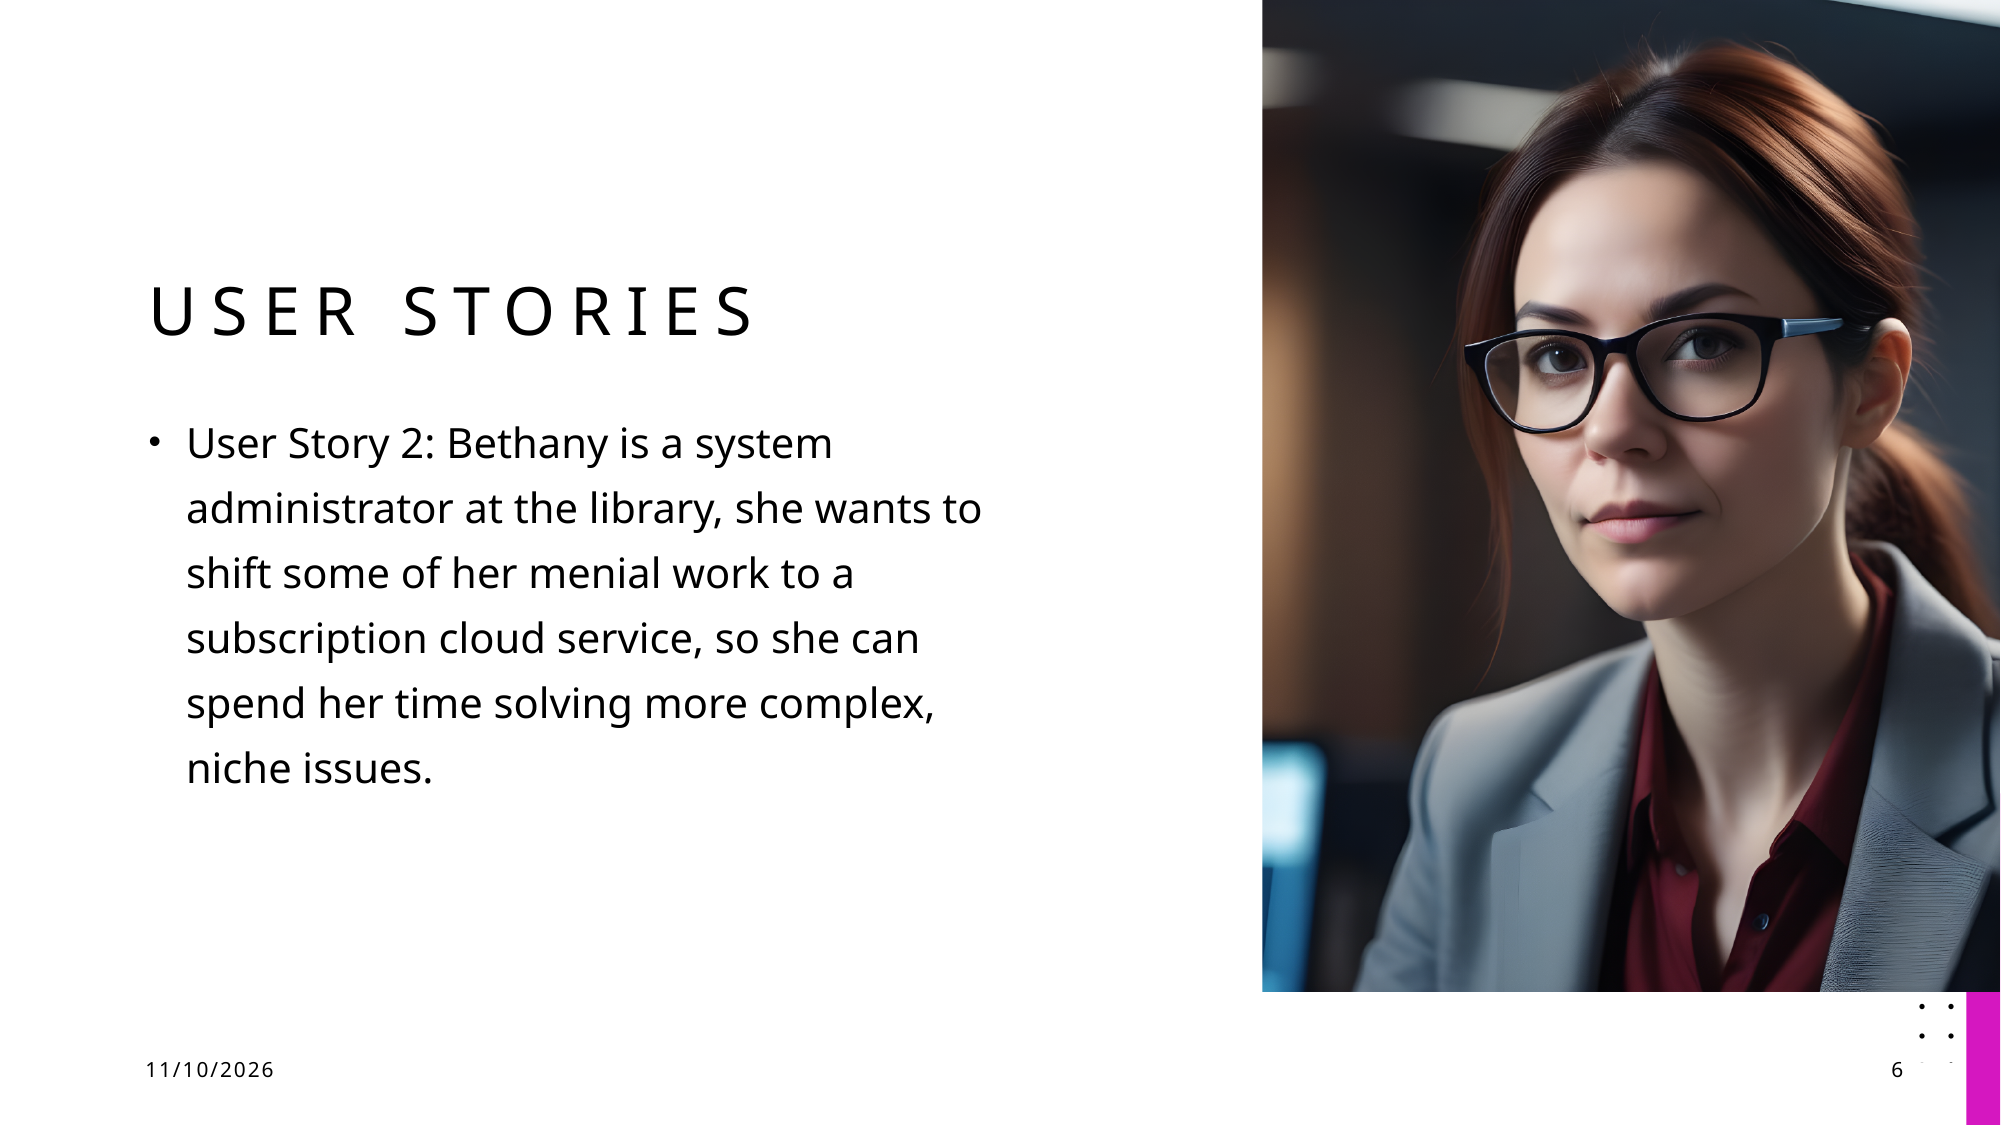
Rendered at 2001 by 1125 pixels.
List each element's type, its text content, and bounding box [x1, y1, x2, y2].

picture [1907, 993, 1966, 1064]
slide_number 6 [1831, 1040, 1919, 1101]
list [1262, 0, 2000, 993]
list User Story 2: Bethany is a system administrator at the library, she wants to shift some of her menial work to a subscription cloud service, so she can spend her time solving more complex, niche issues. [133, 393, 1047, 1007]
title User stories [133, 109, 1087, 357]
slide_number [130, 1040, 581, 1101]
